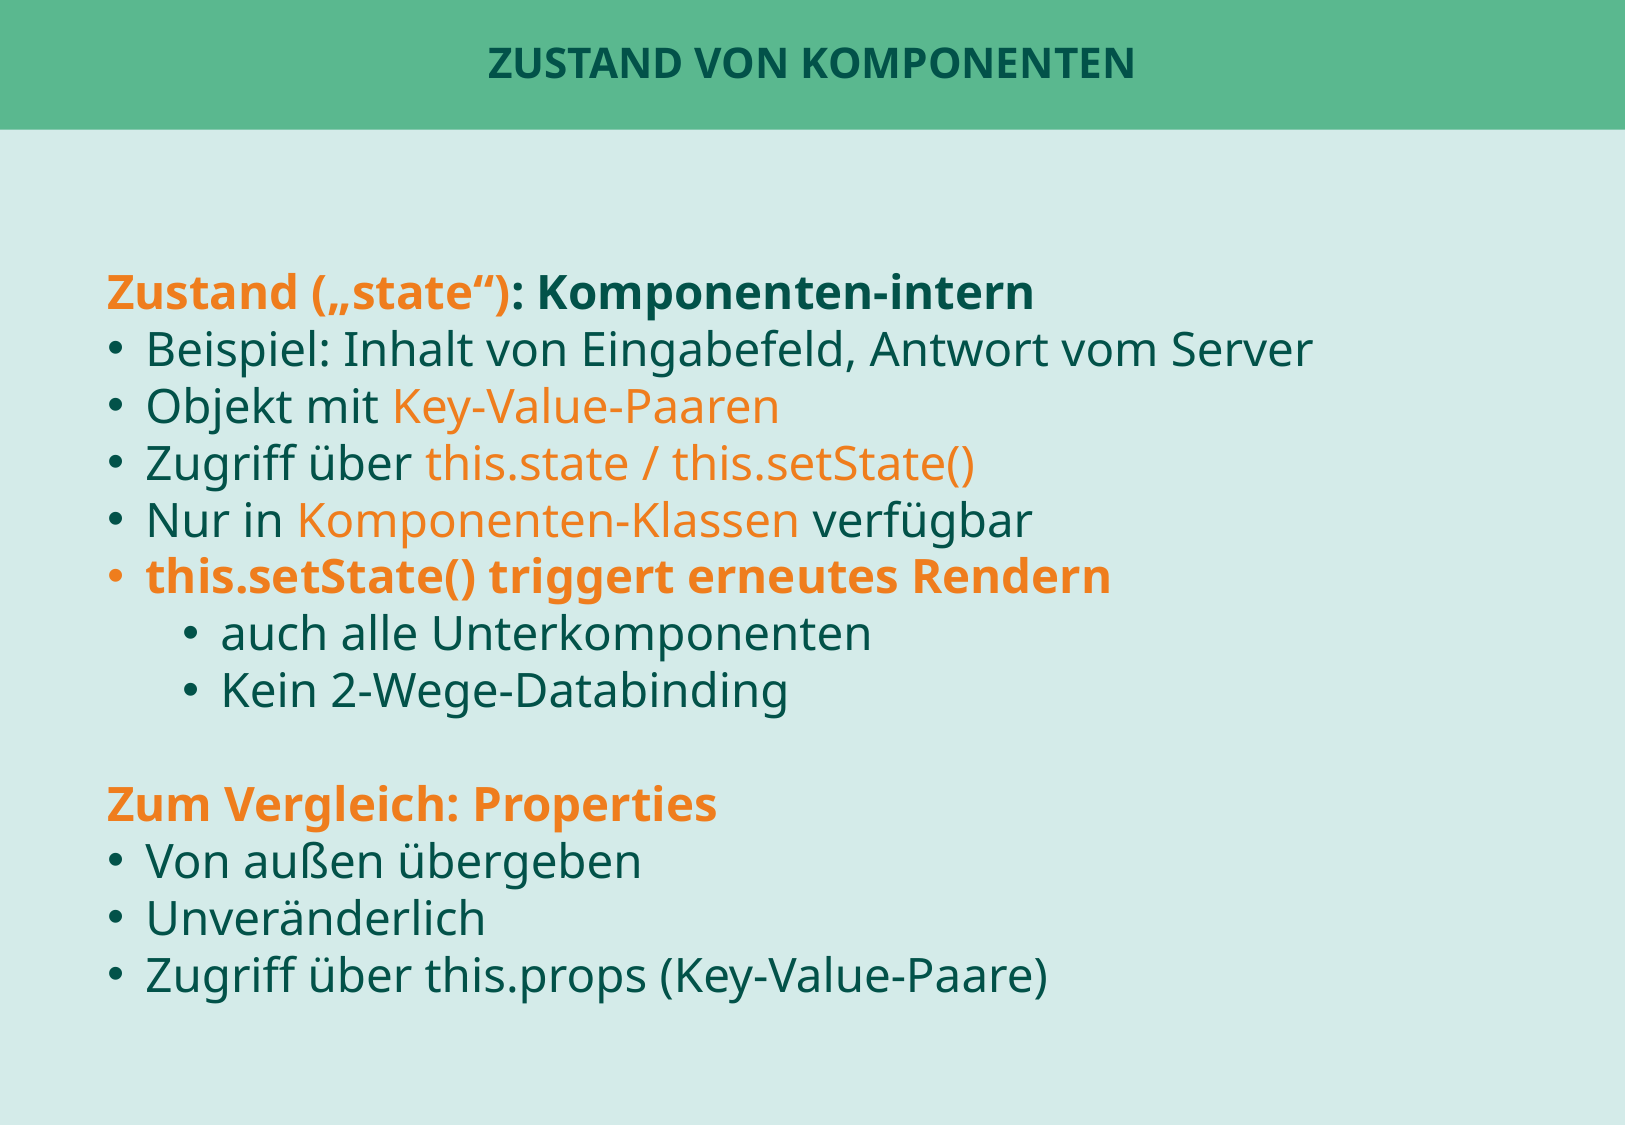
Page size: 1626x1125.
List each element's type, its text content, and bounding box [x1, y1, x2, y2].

text_box Zustand („state“): Komponenten-intern Beispiel: Inhalt von Eingabefeld, Antwort vom Server Objekt mit Key-Value-Paaren Zugriff über this.state / this.setState() Nur in Komponenten-Klassen verfügbar this.setState() triggert erneutes Rendern auch alle Unterkomponenten Kein 2-Wege-Databinding Zum Vergleich: Properties Von außen übergeben Unveränderlich Zugriff über this.props (Key-Value-Paare) [92, 254, 1562, 1066]
title Zustand von Komponenten [0, 0, 1625, 130]
